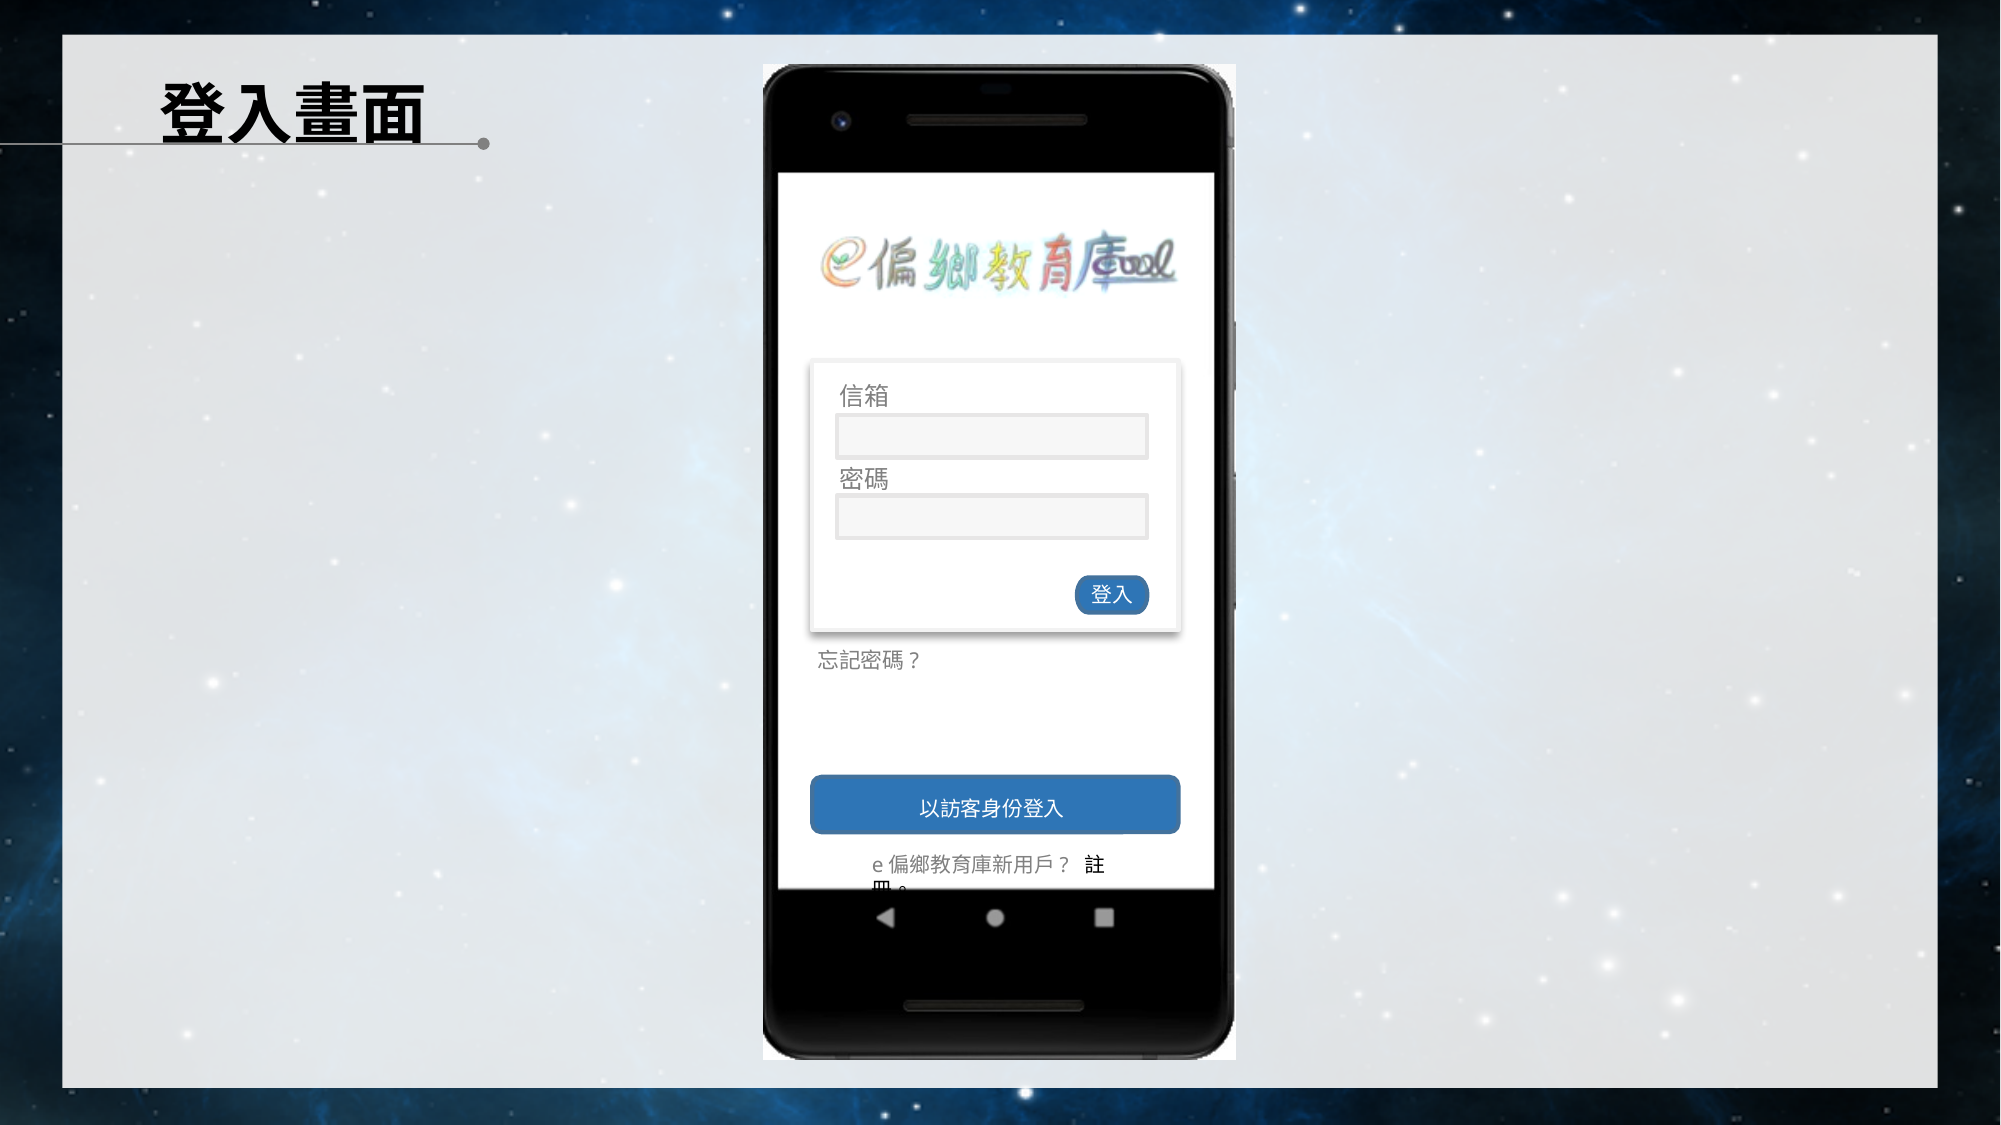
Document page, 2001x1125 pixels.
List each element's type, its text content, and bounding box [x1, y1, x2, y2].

text_box 登入畫面 [145, 153, 442, 160]
text_box 登入畫面 [145, 64, 442, 143]
picture [0, 0, 2001, 1125]
picture [763, 64, 1237, 1061]
text_box [62, 34, 1938, 1088]
